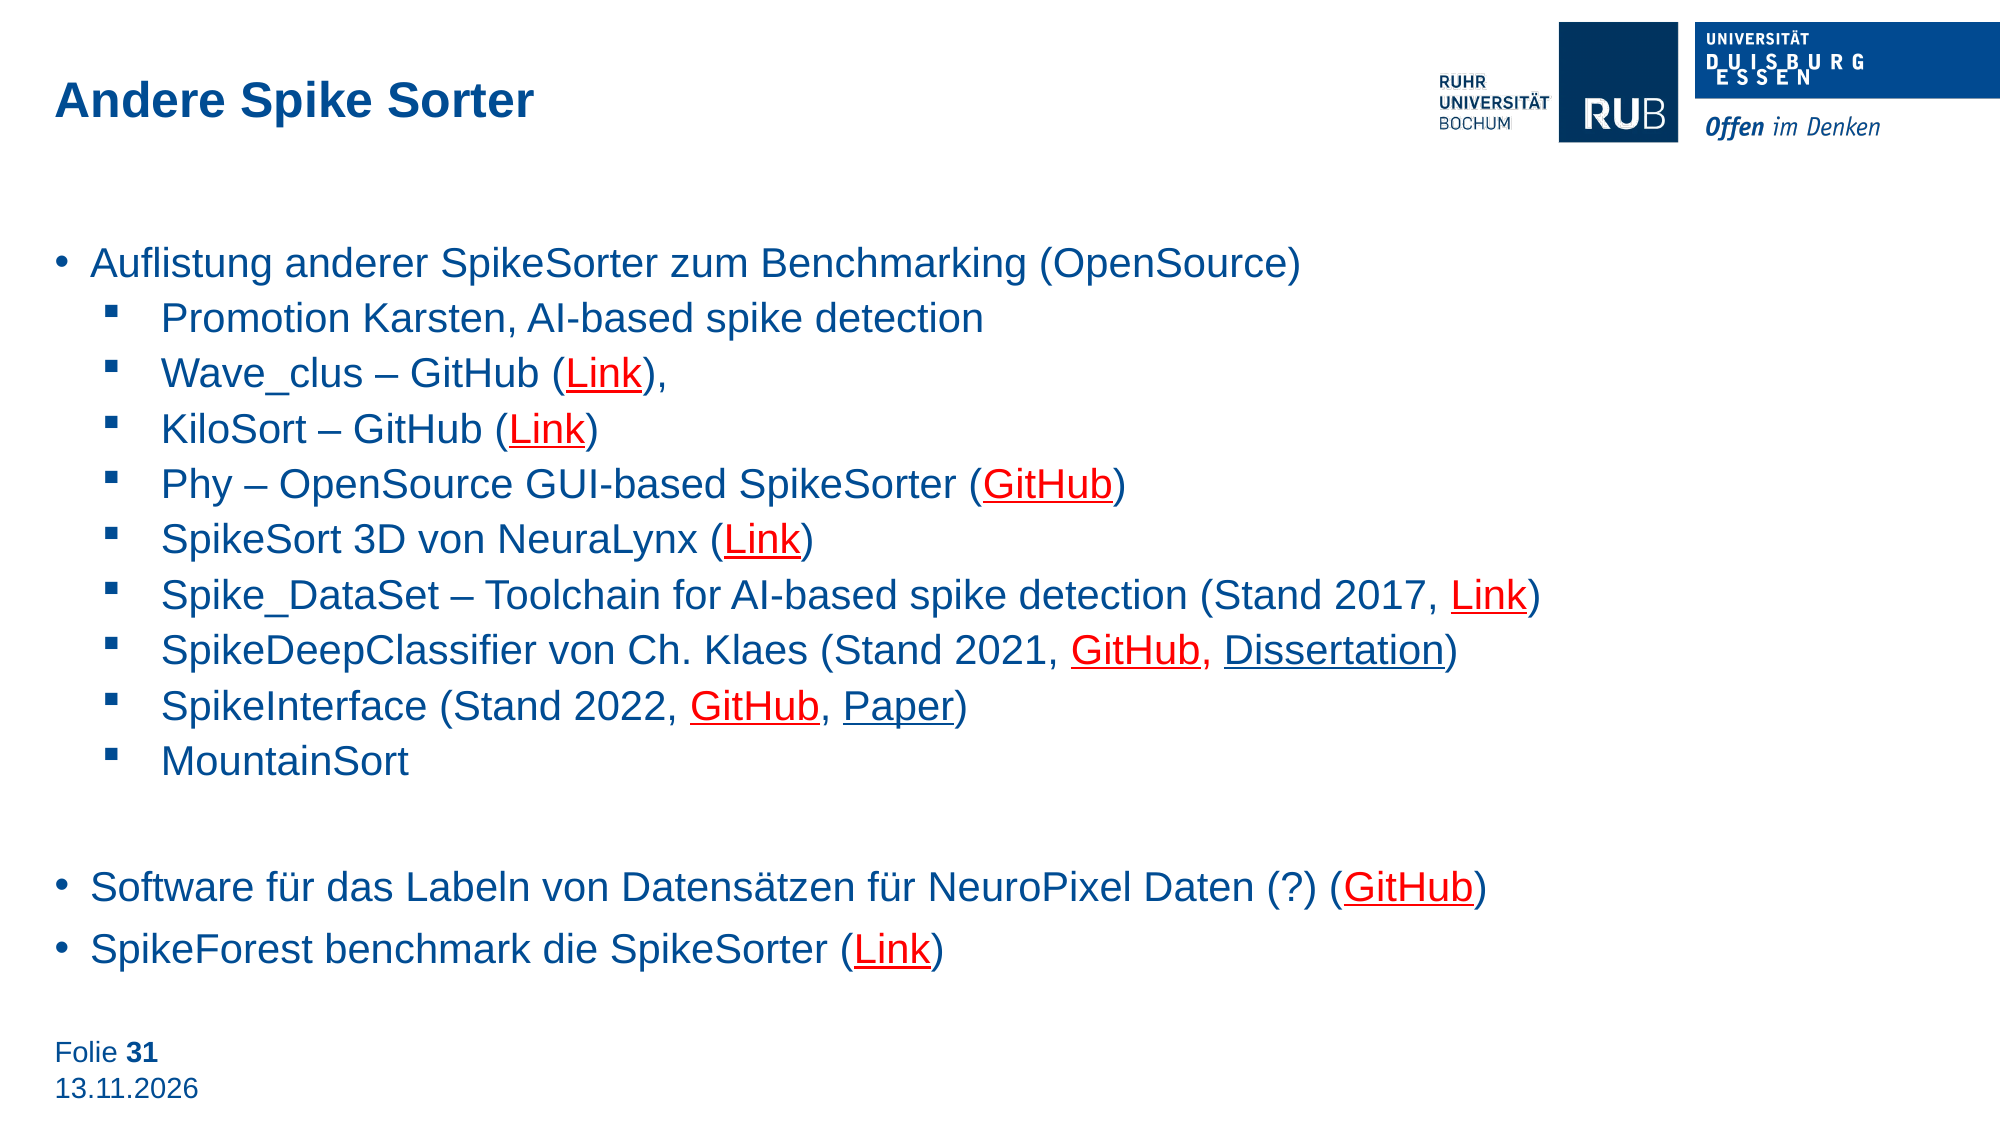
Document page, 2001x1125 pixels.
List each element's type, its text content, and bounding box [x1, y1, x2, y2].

list Auflistung anderer SpikeSorter zum Benchmarking (OpenSource) Promotion Karsten, AI-based spike detection Wave_clus – GitHub (Link), KiloSort – GitHub (Link) Phy – OpenSource GUI-based SpikeSorter (GitHub) SpikeSort 3D von NeuraLynx (Link) Spike_DataSet – Toolchain for AI-based spike detection (Stand 2017, Link) SpikeDeepClassifier von Ch. Klaes (Stand 2021, GitHub, Dissertation) SpikeInterface (Stand 2022, GitHub, Paper) MountainSort Software für das Labeln von Datensätzen für NeuroPixel Daten (?) (GitHub) SpikeForest benchmark die SpikeSorter (Link) [54, 230, 1794, 1019]
list Andere Spike Sorter [54, 43, 1589, 159]
slide_number Folie 31 [54, 1033, 287, 1070]
picture [1387, 0, 2000, 175]
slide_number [54, 1070, 287, 1105]
